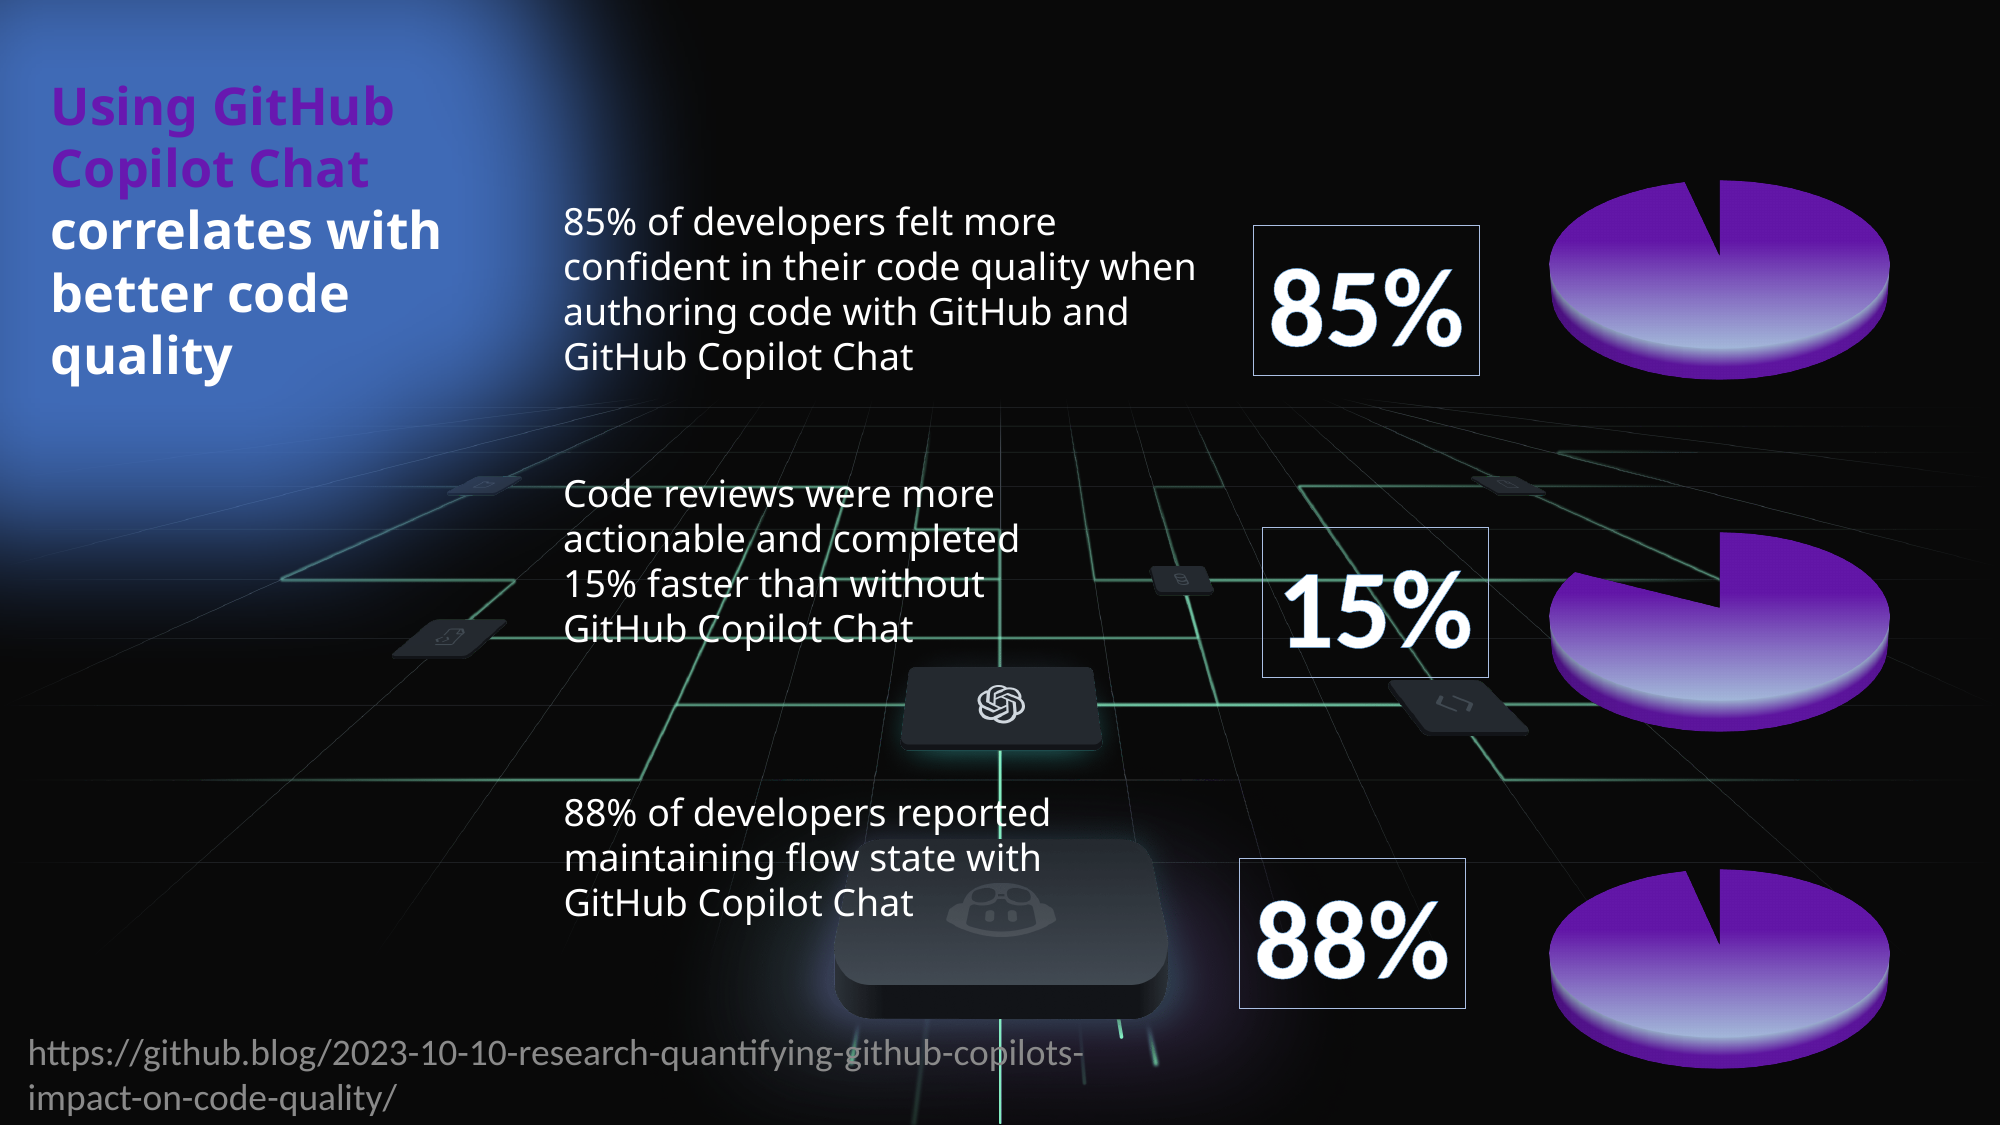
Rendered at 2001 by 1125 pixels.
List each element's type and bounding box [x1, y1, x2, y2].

picture [0, 0, 2000, 1125]
chart [1522, 98, 1917, 1125]
